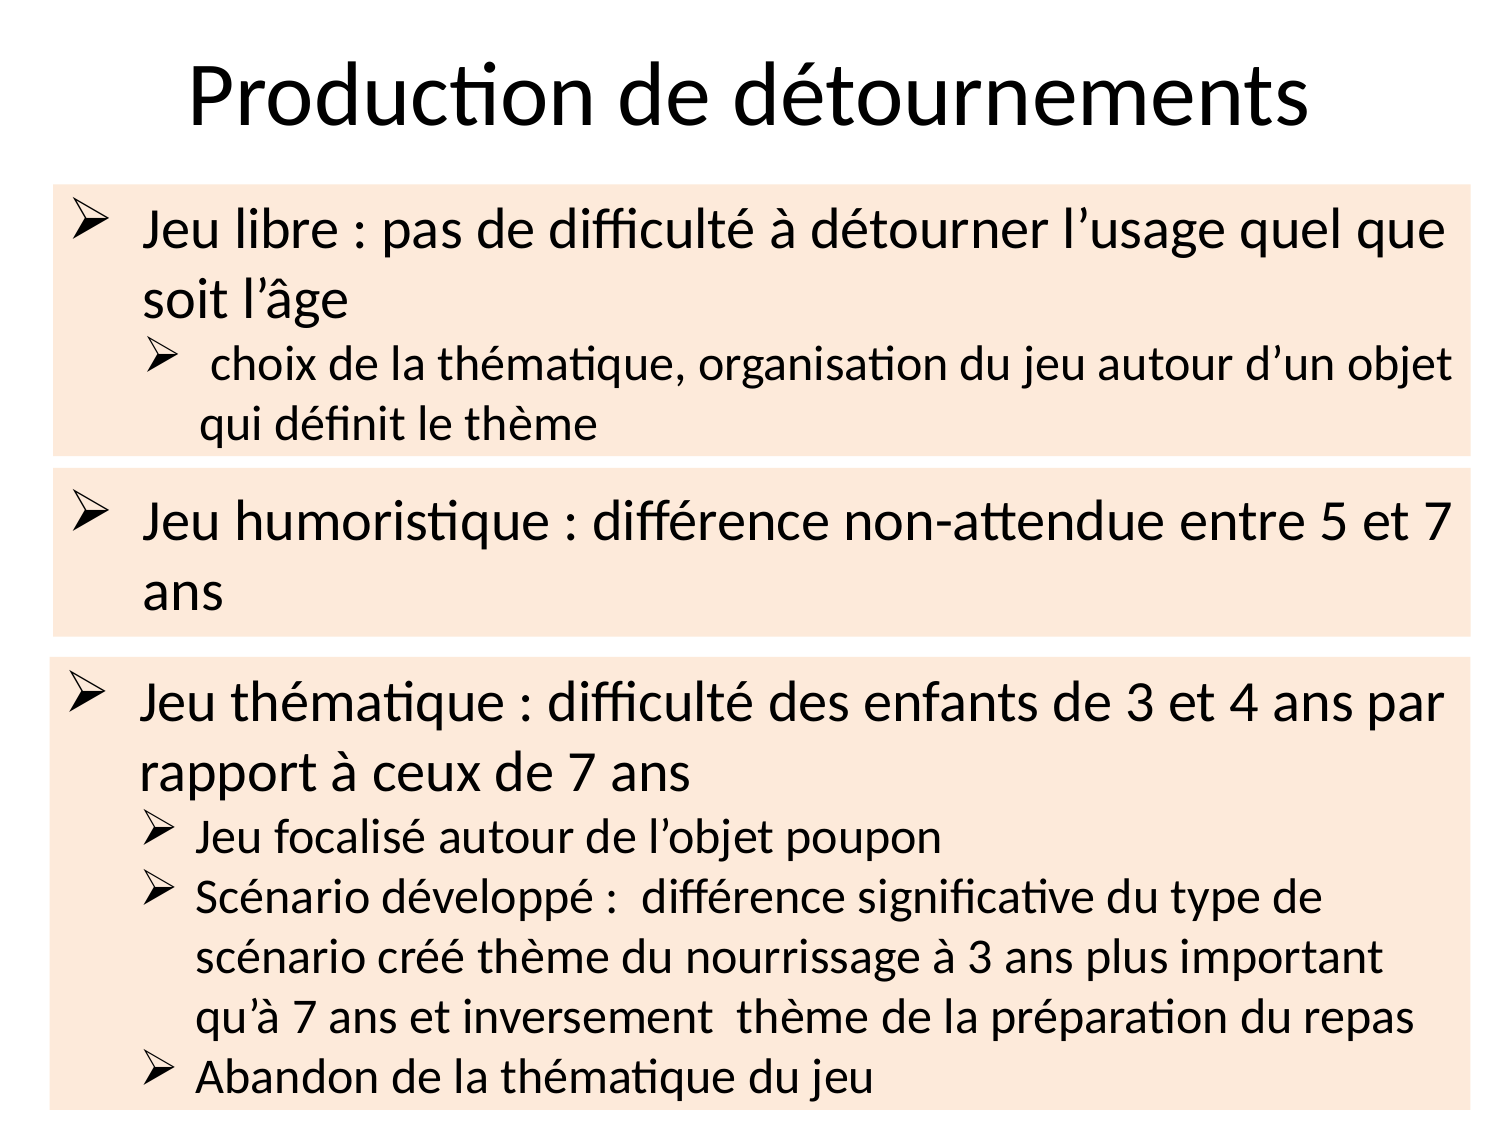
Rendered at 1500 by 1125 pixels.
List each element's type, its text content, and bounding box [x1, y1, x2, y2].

text_box Jeu libre : pas de difficulté à détourner l’usage quel que soit l’âge choix de la thématique, organisation du jeu autour d’un objet qui définit le thème [51, 182, 1473, 458]
text_box Jeu humoristique : différence non-attendue entre 5 et 7 ans [51, 466, 1473, 639]
title Production de détournements [75, 0, 1425, 182]
text_box Jeu thématique : difficulté des enfants de 3 et 4 ans par rapport à ceux de 7 ans Jeu focalisé autour de l’objet poupon Scénario développé : différence significative du type de scénario créé thème du nourrissage à 3 ans plus important qu’à 7 ans et inversement thème de la préparation du repas Abandon de la thématique du jeu [48, 655, 1473, 1112]
